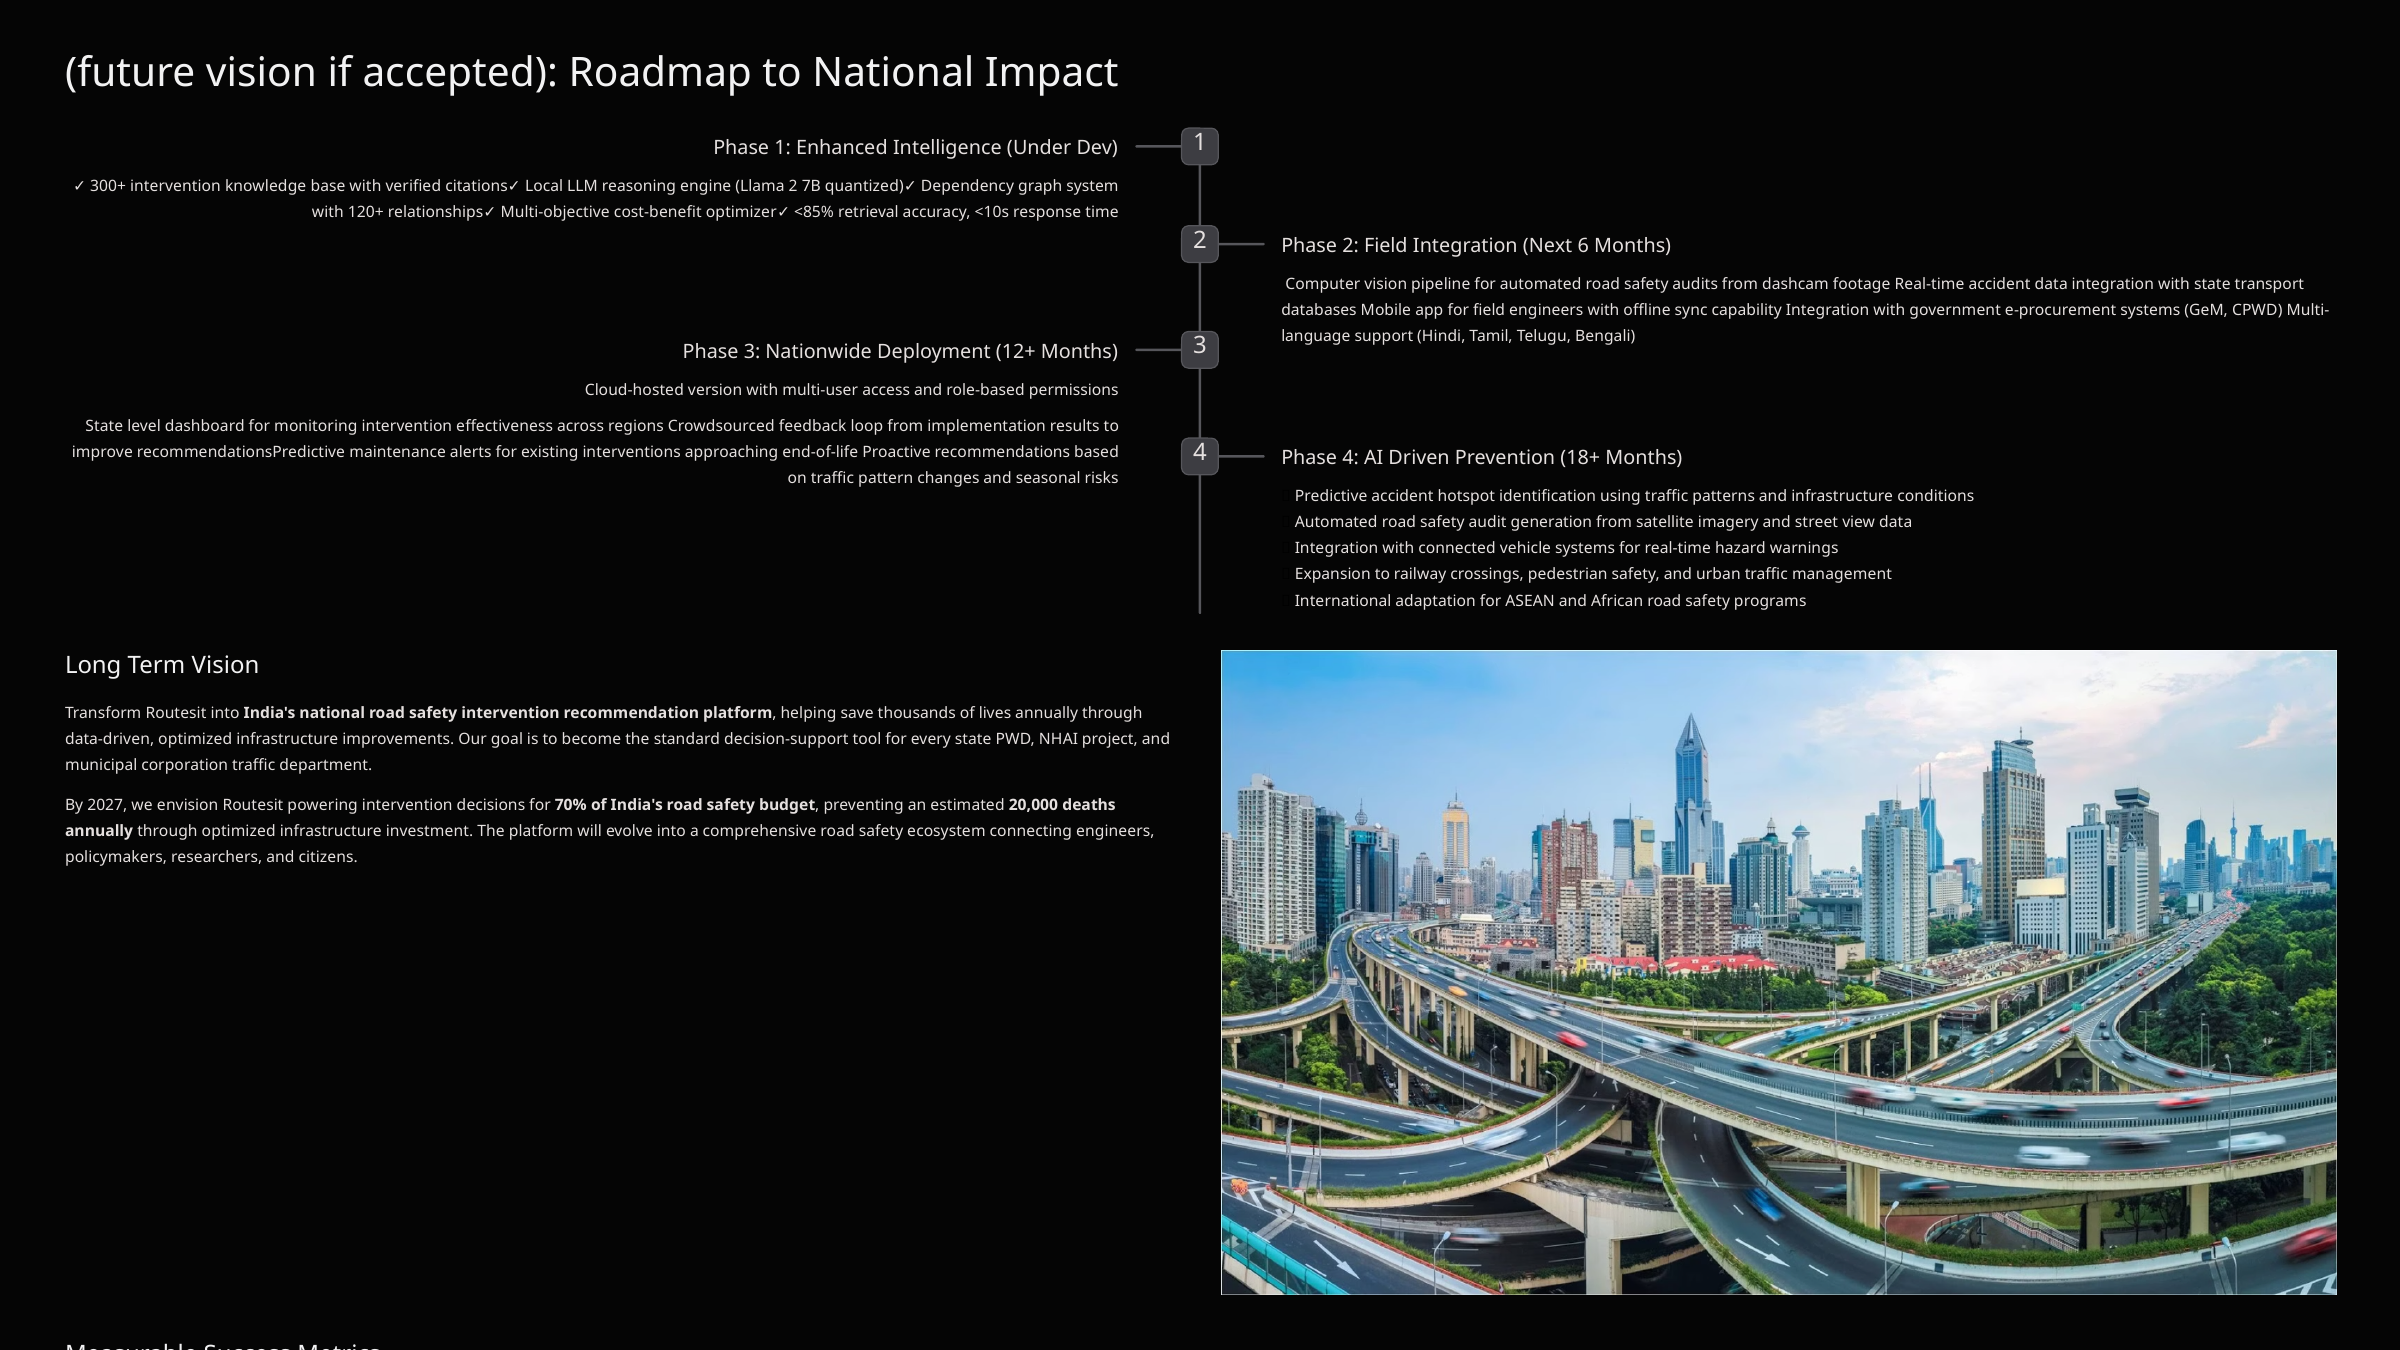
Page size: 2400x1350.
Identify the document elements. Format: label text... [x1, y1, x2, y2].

text_box 2 [1187, 228, 1213, 260]
text_box Phase 1: Enhanced Intelligence (Under Dev) [687, 133, 1119, 160]
text_box [1198, 165, 1202, 225]
text_box [1135, 348, 1181, 352]
text_box Computer vision pipeline for automated road safety audits from dashcam footage Real-time accident data integration with state transport databases Mobile app for field engineers with offline sync capability Integration with government e-procurement systems (GeM, CPWD) Multi-language support (Hindi, Tamil, Telugu, Bengali) [1281, 266, 2335, 397]
text_box [1181, 128, 1219, 165]
text_box [1198, 475, 1202, 614]
text_box Cloud-hosted version with multi-user access and role-based permissions [65, 372, 1119, 399]
text_box Measurable Success Metrics [65, 1337, 407, 1350]
text_box [1198, 369, 1202, 438]
text_box 1 [1187, 131, 1213, 162]
text_box State level dashboard for monitoring intervention effectiveness across regions Crowdsourced feedback loop from implementation results to improve recommendationsPredictive maintenance alerts for existing interventions approaching end-of-life Proactive recommendations based on traffic pattern changes and seasonal risks [65, 408, 1119, 513]
text_box 🌟 Predictive accident hotspot identification using traffic patterns and infrastructure conditions 🌟 Automated road safety audit generation from satellite imagery and street view data 🌟 Integration with connected vehicle systems for real-time hazard warnings 🌟 Expansion to railway crossings, pedestrian safety, and urban traffic management 🌟 International adaptation for ASEAN and African road safety programs [1281, 478, 2335, 609]
text_box 4 [1187, 441, 1213, 472]
text_box [1181, 331, 1219, 369]
picture [1220, 650, 2337, 1295]
text_box [1219, 242, 1265, 246]
text_box [1181, 225, 1219, 263]
text_box 3 [1187, 334, 1213, 366]
text_box Transform Routesit into India's national road safety intervention recommendation platform, helping save thousands of lives annually through data-driven, optimized infrastructure improvements. Our goal is to become the standard decision-support tool for every state PWD, NHAI project, and municipal corporation traffic department. [65, 695, 1181, 774]
text_box Long Term Vision [65, 648, 310, 679]
text_box Phase 4: AI Driven Prevention (18+ Months) [1281, 443, 1702, 470]
text_box [1181, 438, 1219, 475]
text_box ✓ 300+ intervention knowledge base with verified citations✓ Local LLM reasoning engine (Llama 2 7B quantized)✓ Dependency graph system with 120+ relationships✓ Multi-objective cost-benefit optimizer✓ <85% retrieval accuracy, <10s response time [65, 168, 1119, 299]
text_box (future vision if accepted): Roadmap to National Impact [65, 44, 1193, 96]
text_box By 2027, we envision Routesit powering intervention decisions for 70% of India's road safety budget, preventing an estimated 20,000 deaths annually through optimized infrastructure investment. The platform will evolve into a comprehensive road safety ecosystem connecting engineers, policymakers, researchers, and citizens. [65, 787, 1181, 866]
text_box Phase 3: Nationwide Deployment (12+ Months) [656, 337, 1119, 363]
text_box Phase 2: Field Integration (Next 6 Months) [1281, 231, 1694, 257]
text_box [1198, 263, 1202, 331]
